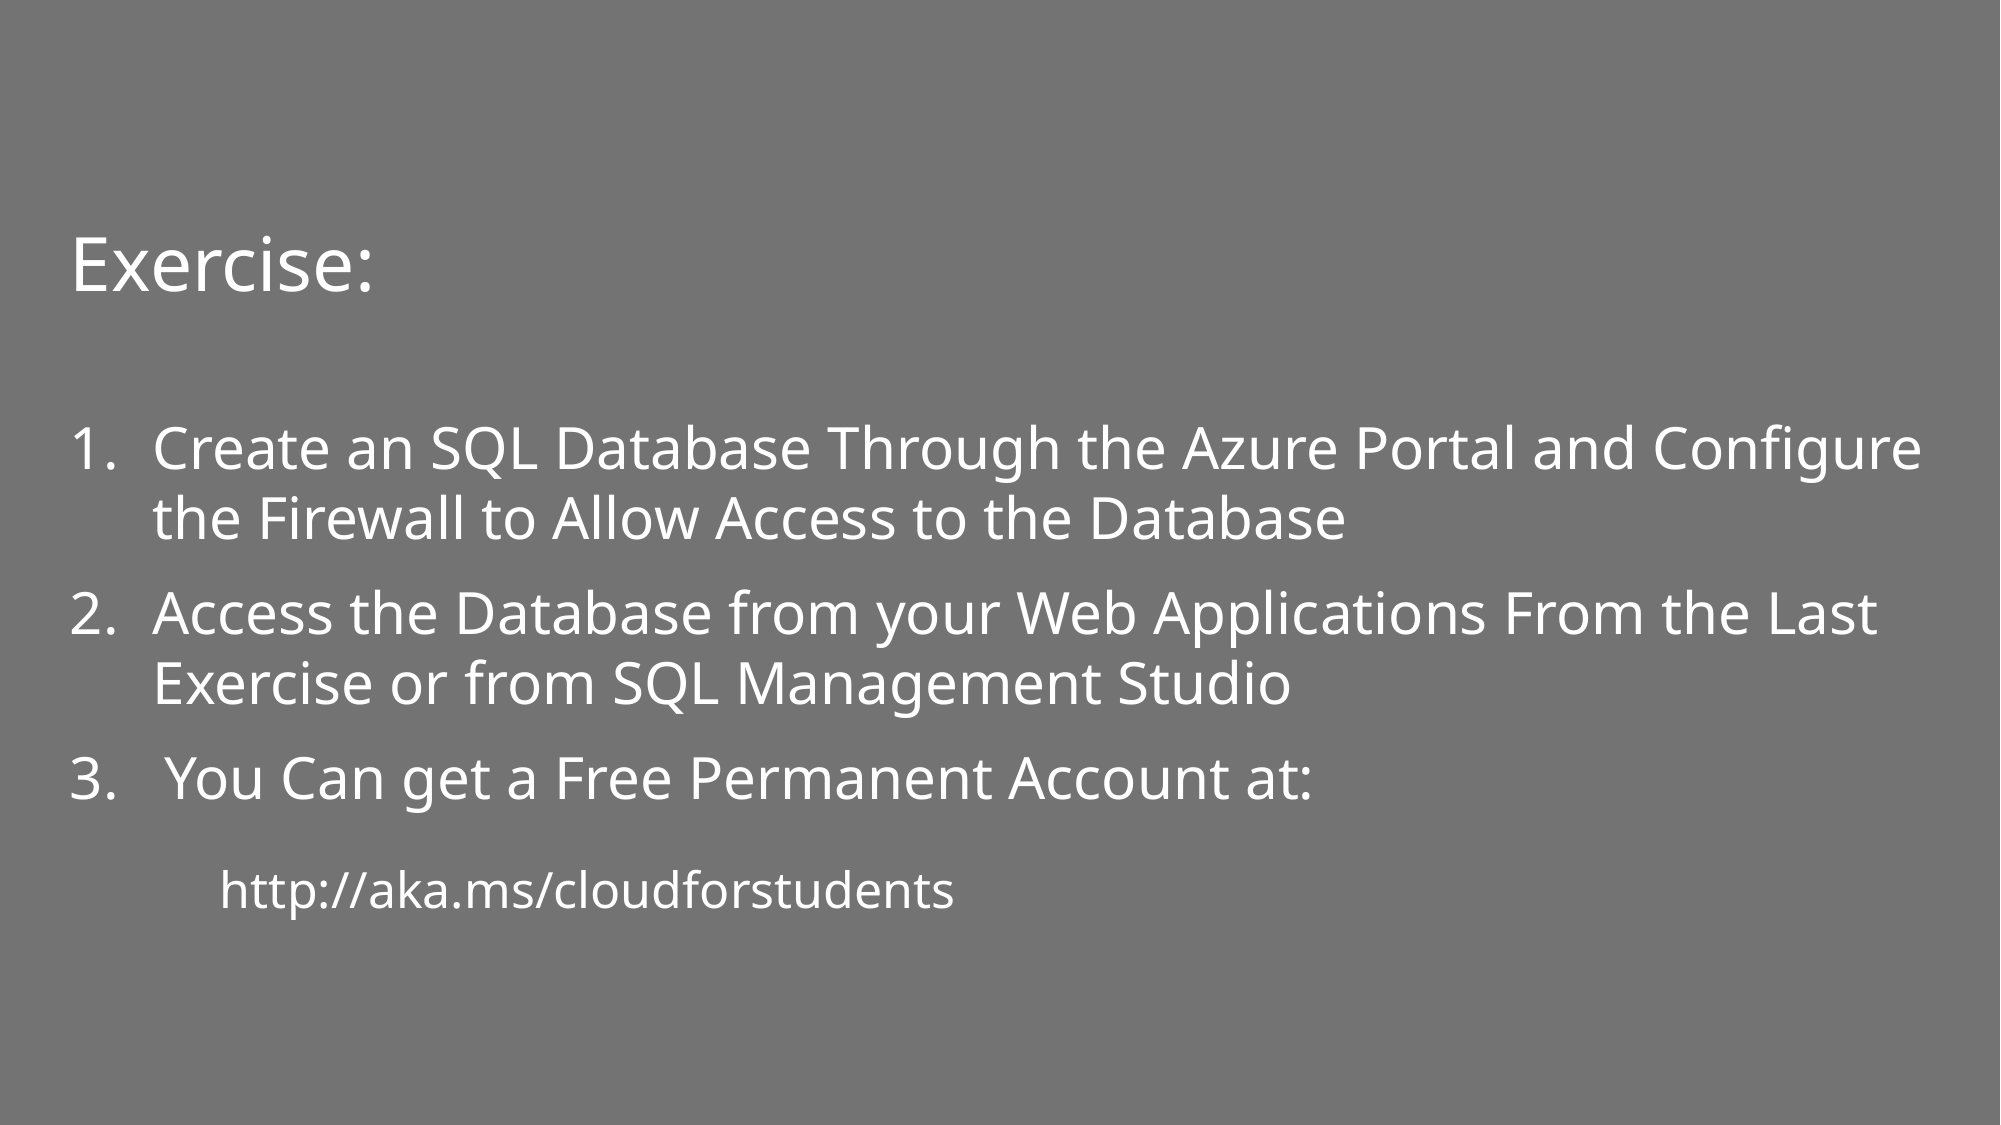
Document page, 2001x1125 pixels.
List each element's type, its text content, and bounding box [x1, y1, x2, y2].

list Create an SQL Database Through the Azure Portal and Configure the Firewall to Allow Access to the Database Access the Database from your Web Applications From the Last Exercise or from SQL Management Studio 3. You Can get a Free Permanent Account at: http://aka.ms/cloudforstudents [54, 403, 1945, 914]
title Exercise: [54, 209, 1945, 334]
